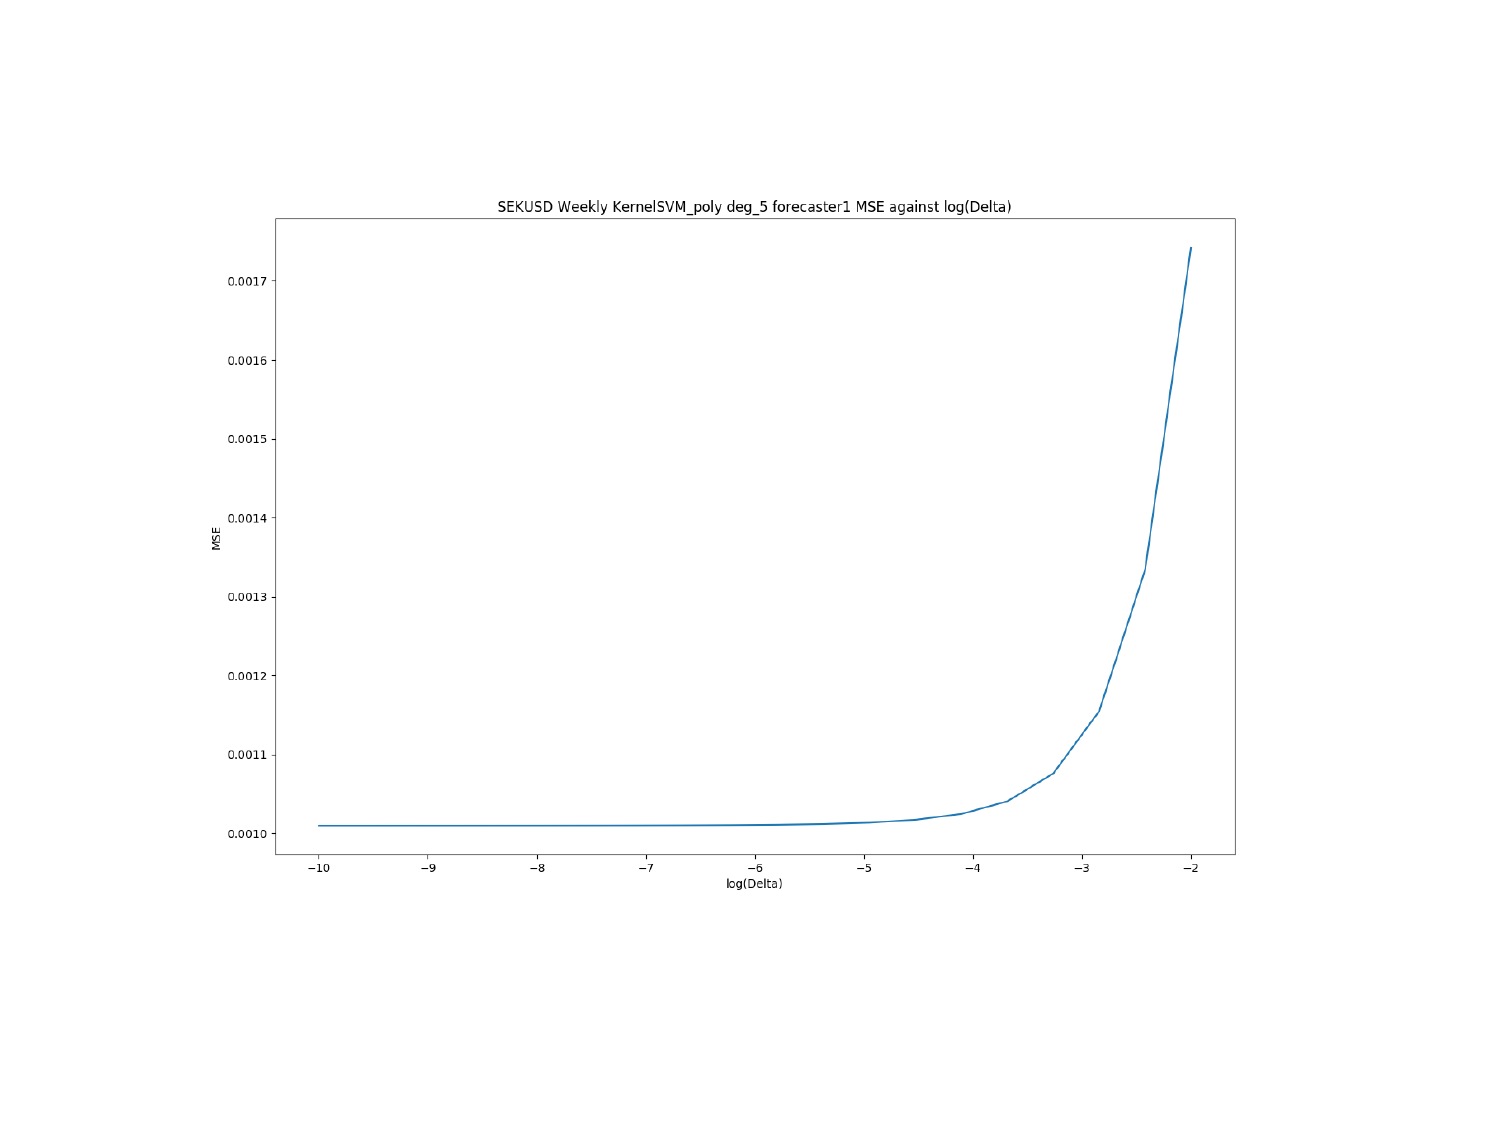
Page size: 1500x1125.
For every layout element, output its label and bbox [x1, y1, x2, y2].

picture [119, 119, 1358, 946]
